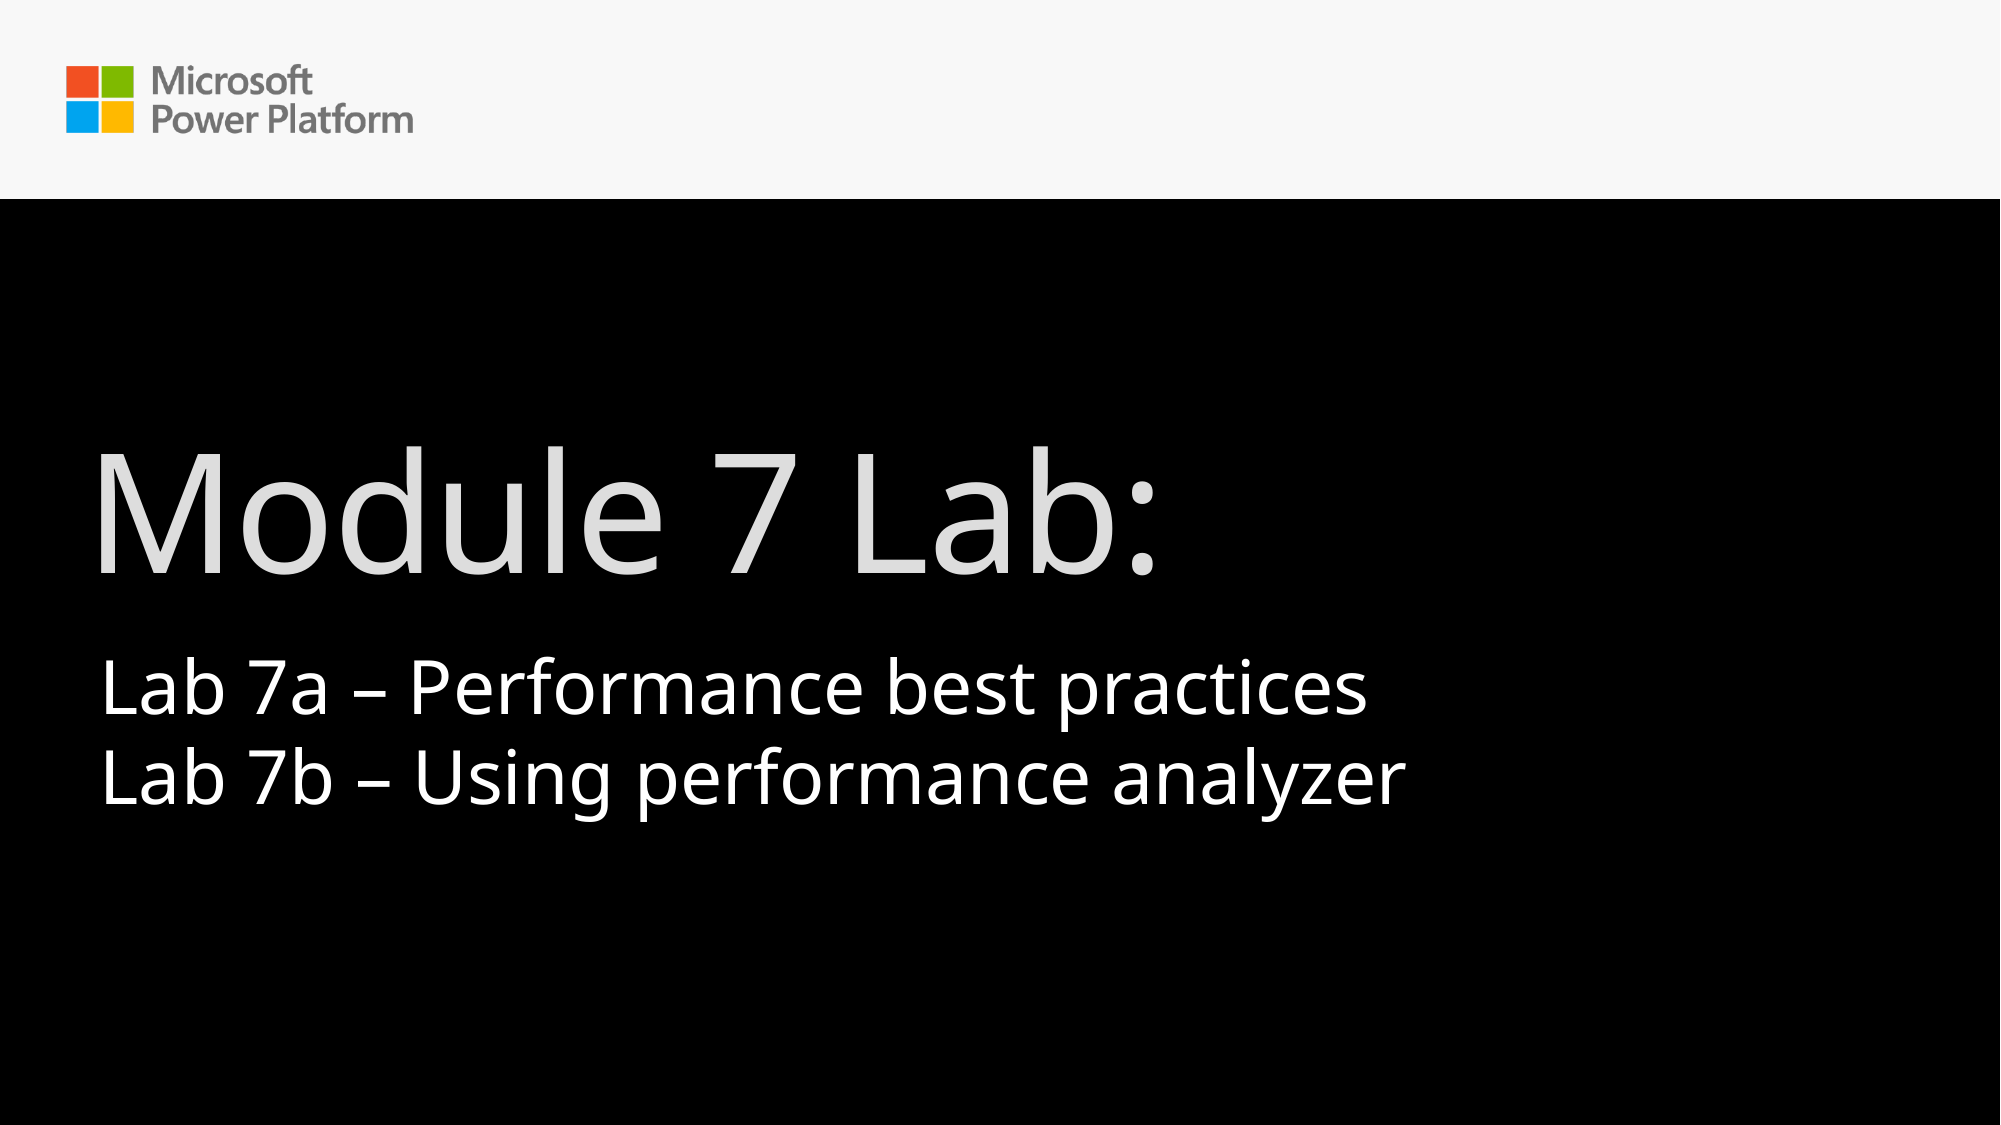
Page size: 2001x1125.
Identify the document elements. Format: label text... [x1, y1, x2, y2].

text_box Lab 7a – Performance best practices Lab 7b – Using performance analyzer [84, 632, 1948, 898]
title Module 7 Lab: [61, 414, 1833, 883]
picture [0, 0, 480, 199]
